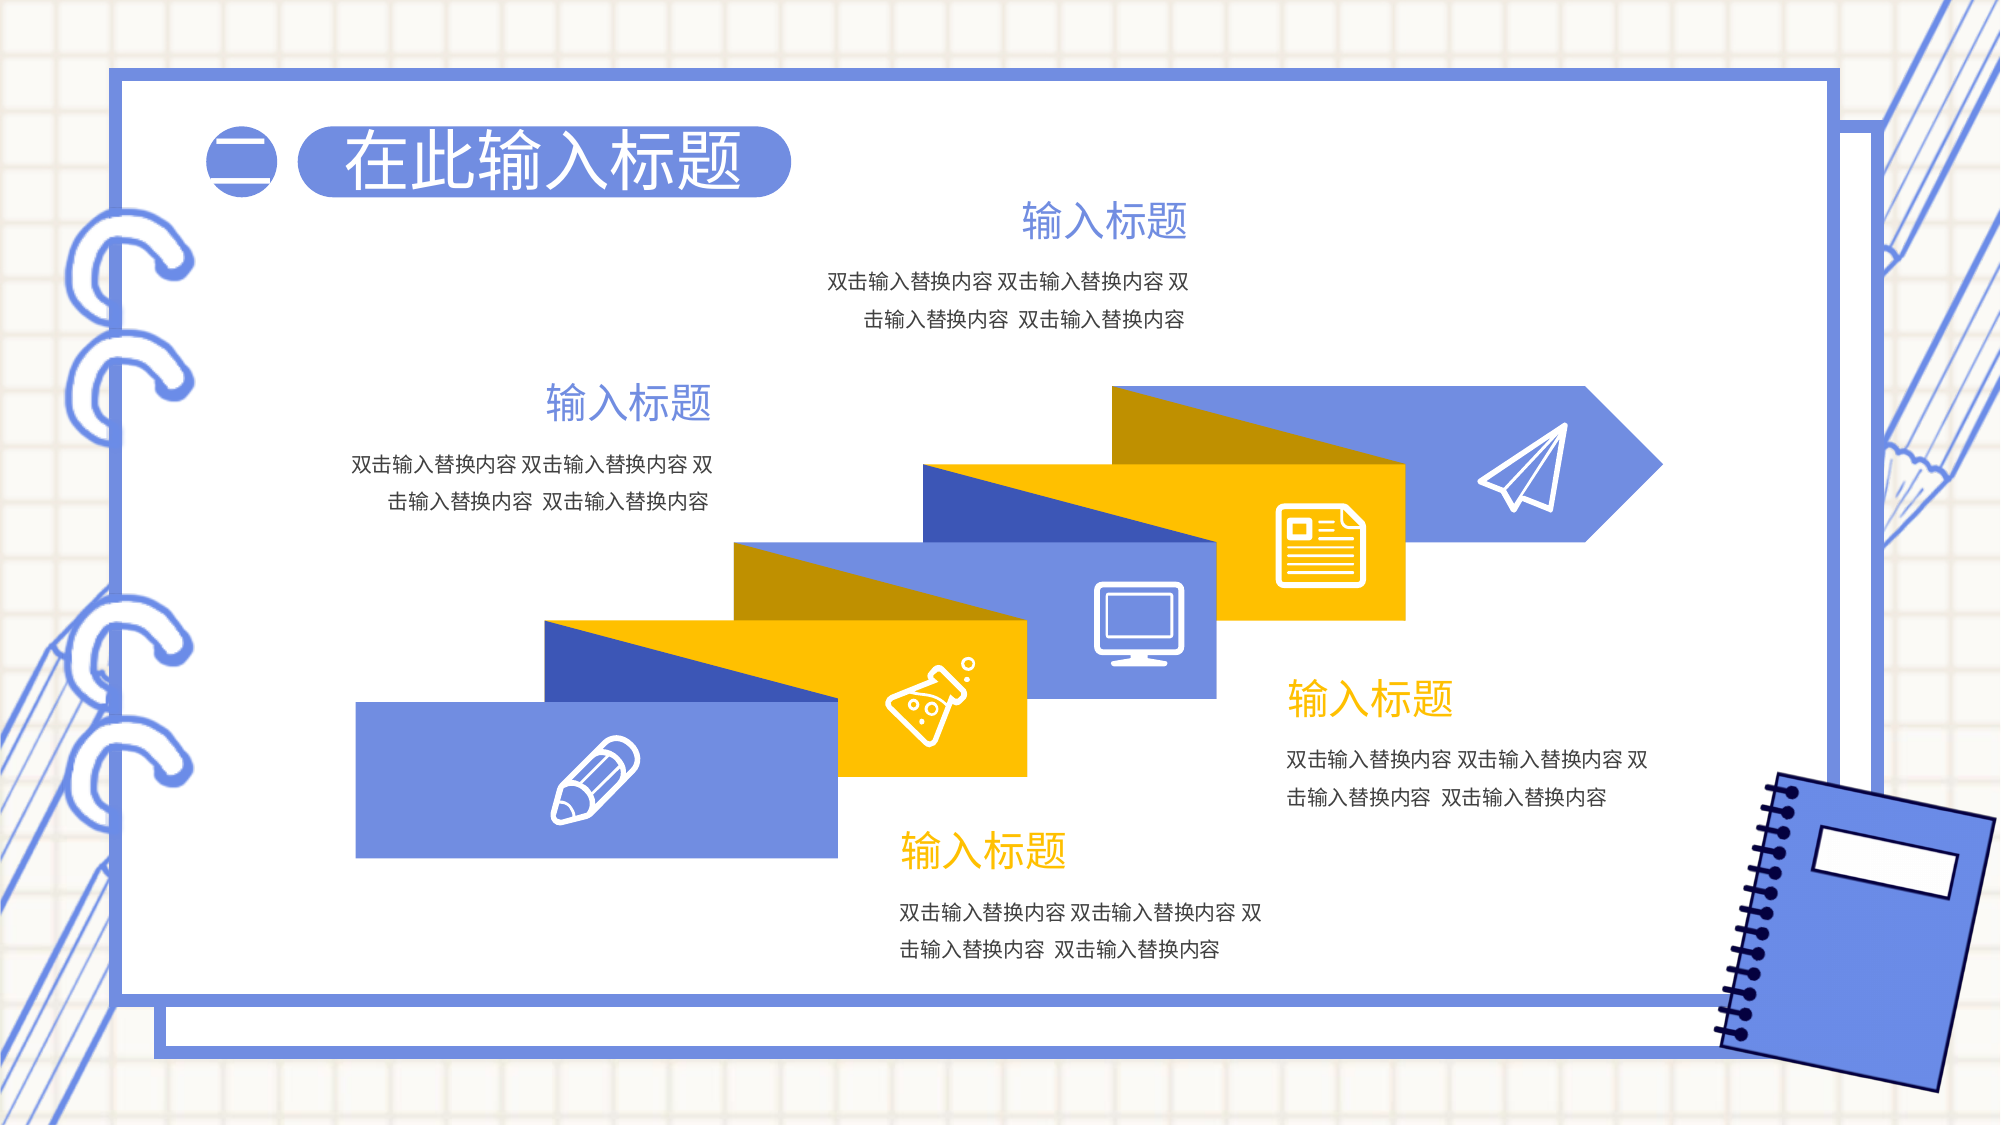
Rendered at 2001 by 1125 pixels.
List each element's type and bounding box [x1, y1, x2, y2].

picture [0, 0, 2001, 1125]
text_box [191, 111, 761, 208]
text_box [317, 186, 1682, 966]
